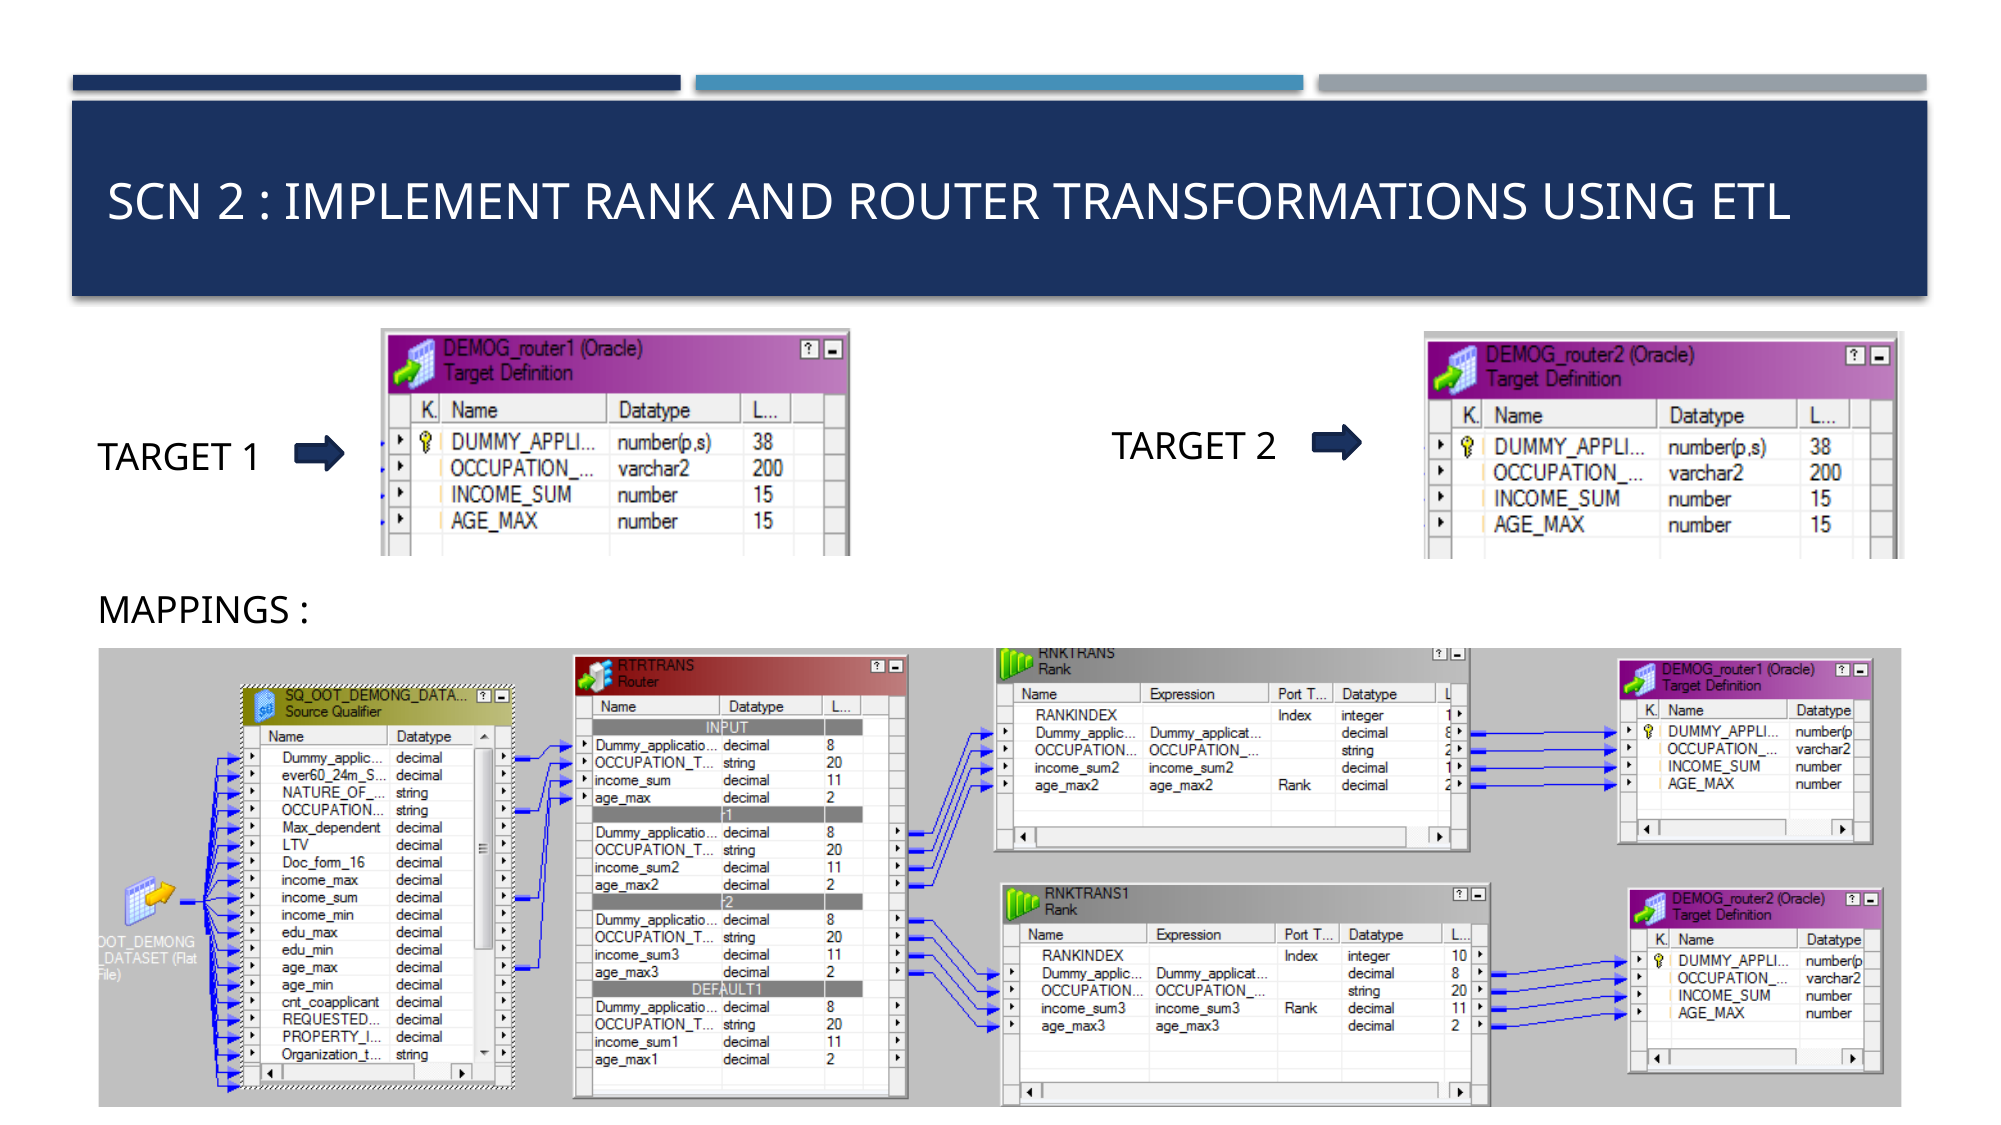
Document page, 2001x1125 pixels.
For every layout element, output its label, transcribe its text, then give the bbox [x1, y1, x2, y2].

title SCN 2 : IMPLEMENT Rank AND router TRANSFORMATIONS USING ETL [92, 152, 1902, 237]
picture [379, 328, 853, 557]
text_box [1311, 424, 1362, 461]
text_box TARGET 2 [1096, 414, 1377, 475]
text_box [294, 435, 345, 472]
text_box TARGET 1 [82, 425, 362, 486]
picture [1423, 330, 1906, 560]
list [98, 647, 1902, 1108]
text_box MAPPINGS : [82, 578, 362, 639]
